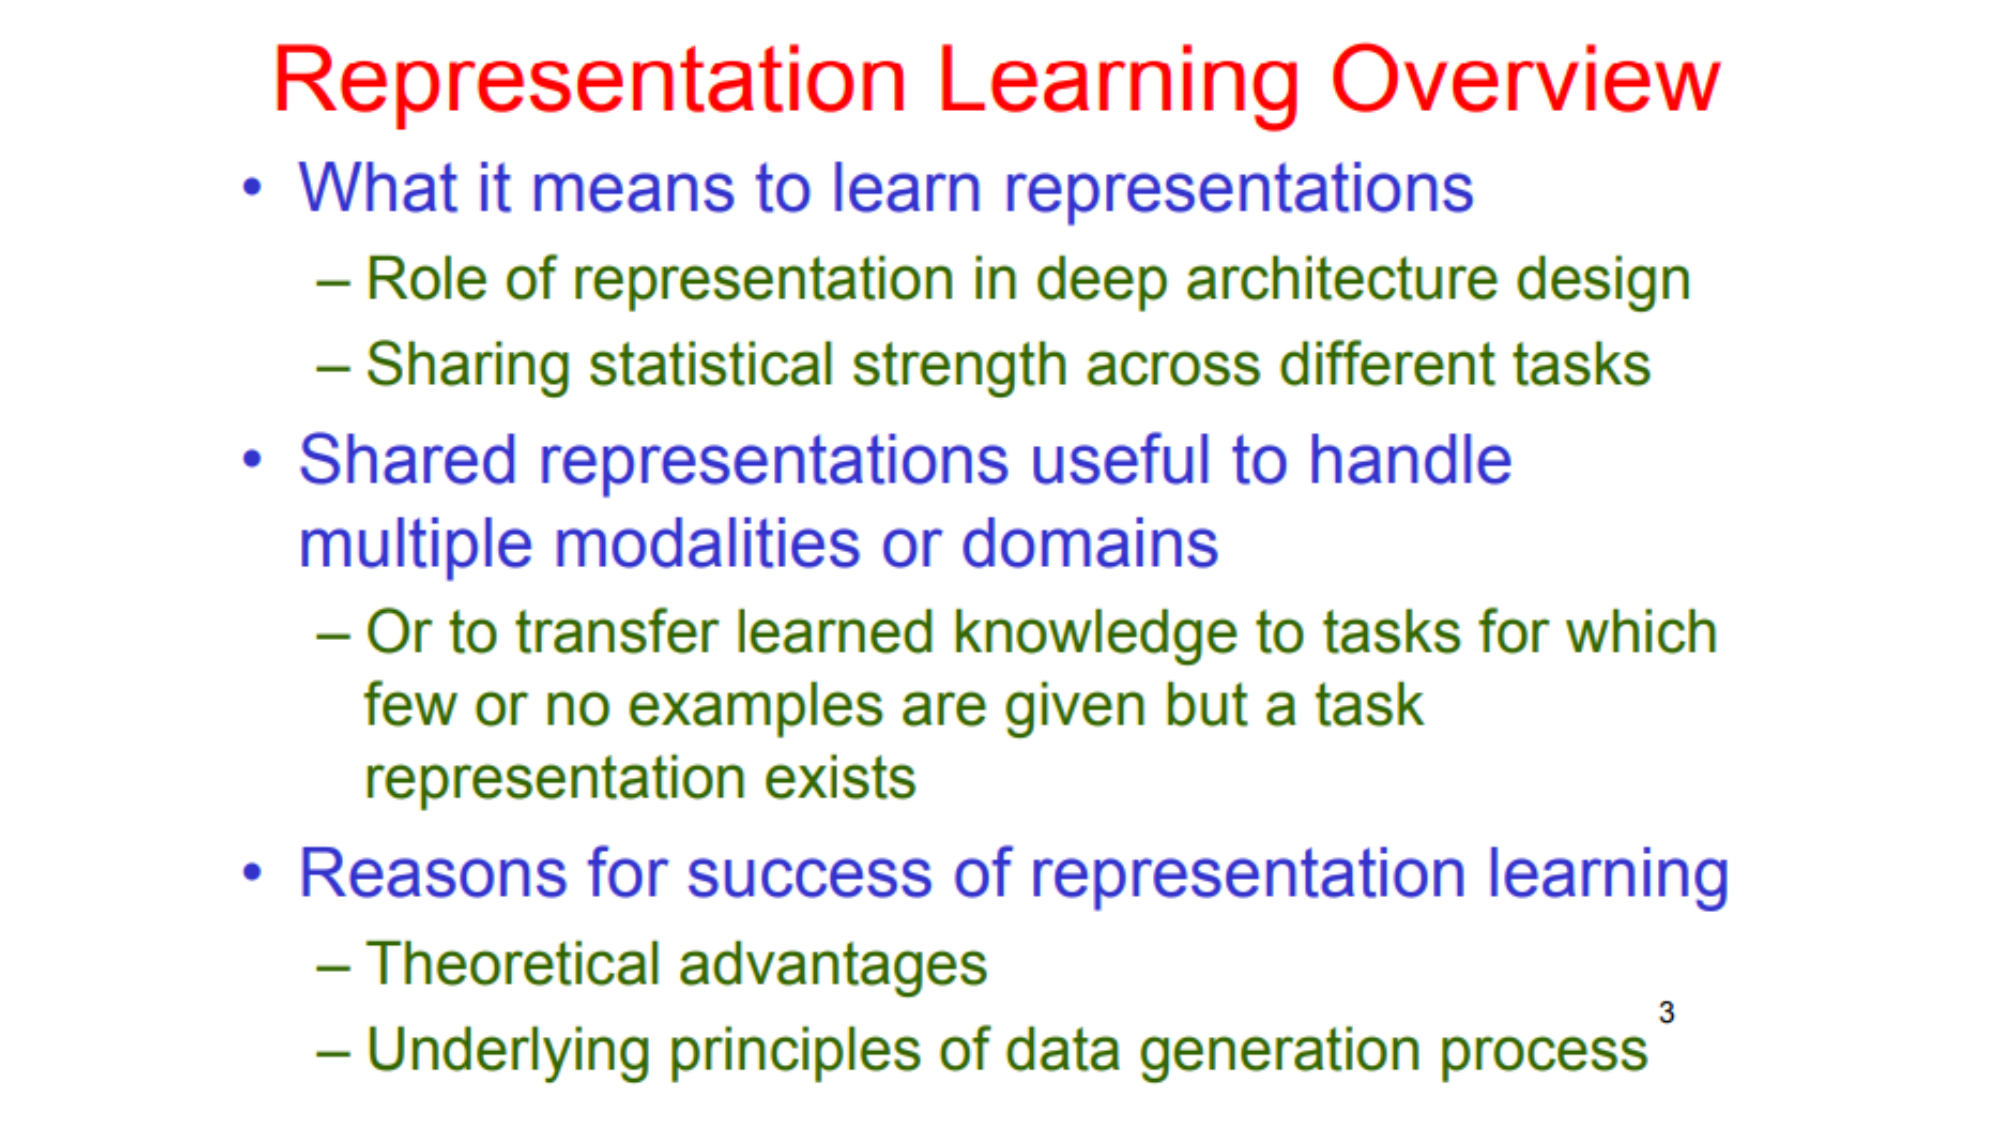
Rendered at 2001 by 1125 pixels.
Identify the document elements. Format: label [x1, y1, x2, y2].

picture [221, 21, 1779, 1096]
